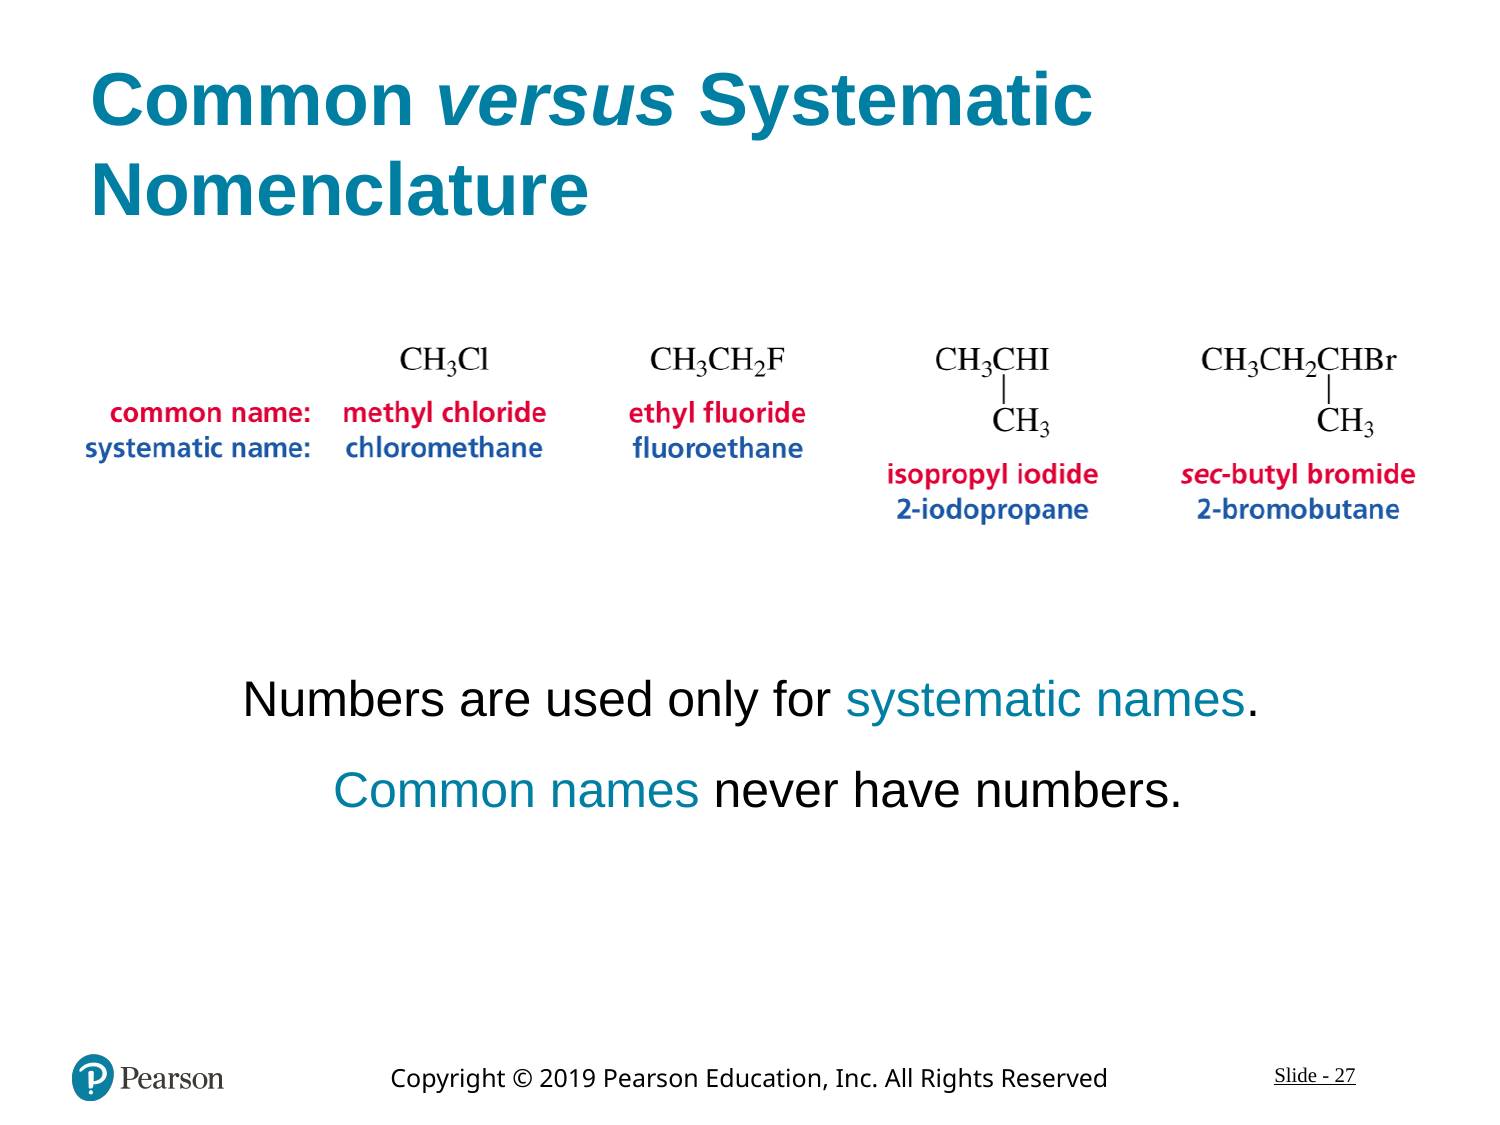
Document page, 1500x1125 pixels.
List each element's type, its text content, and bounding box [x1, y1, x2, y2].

picture [80, 1063, 106, 1088]
picture [98, 1054, 224, 1101]
title Common versus Systematic Nomenclature [75, 35, 1425, 216]
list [74, 336, 1426, 531]
list Numbers are used only for systematic names. Common names never have numbers. [75, 651, 1425, 997]
picture [72, 1054, 88, 1070]
picture [72, 1087, 83, 1101]
